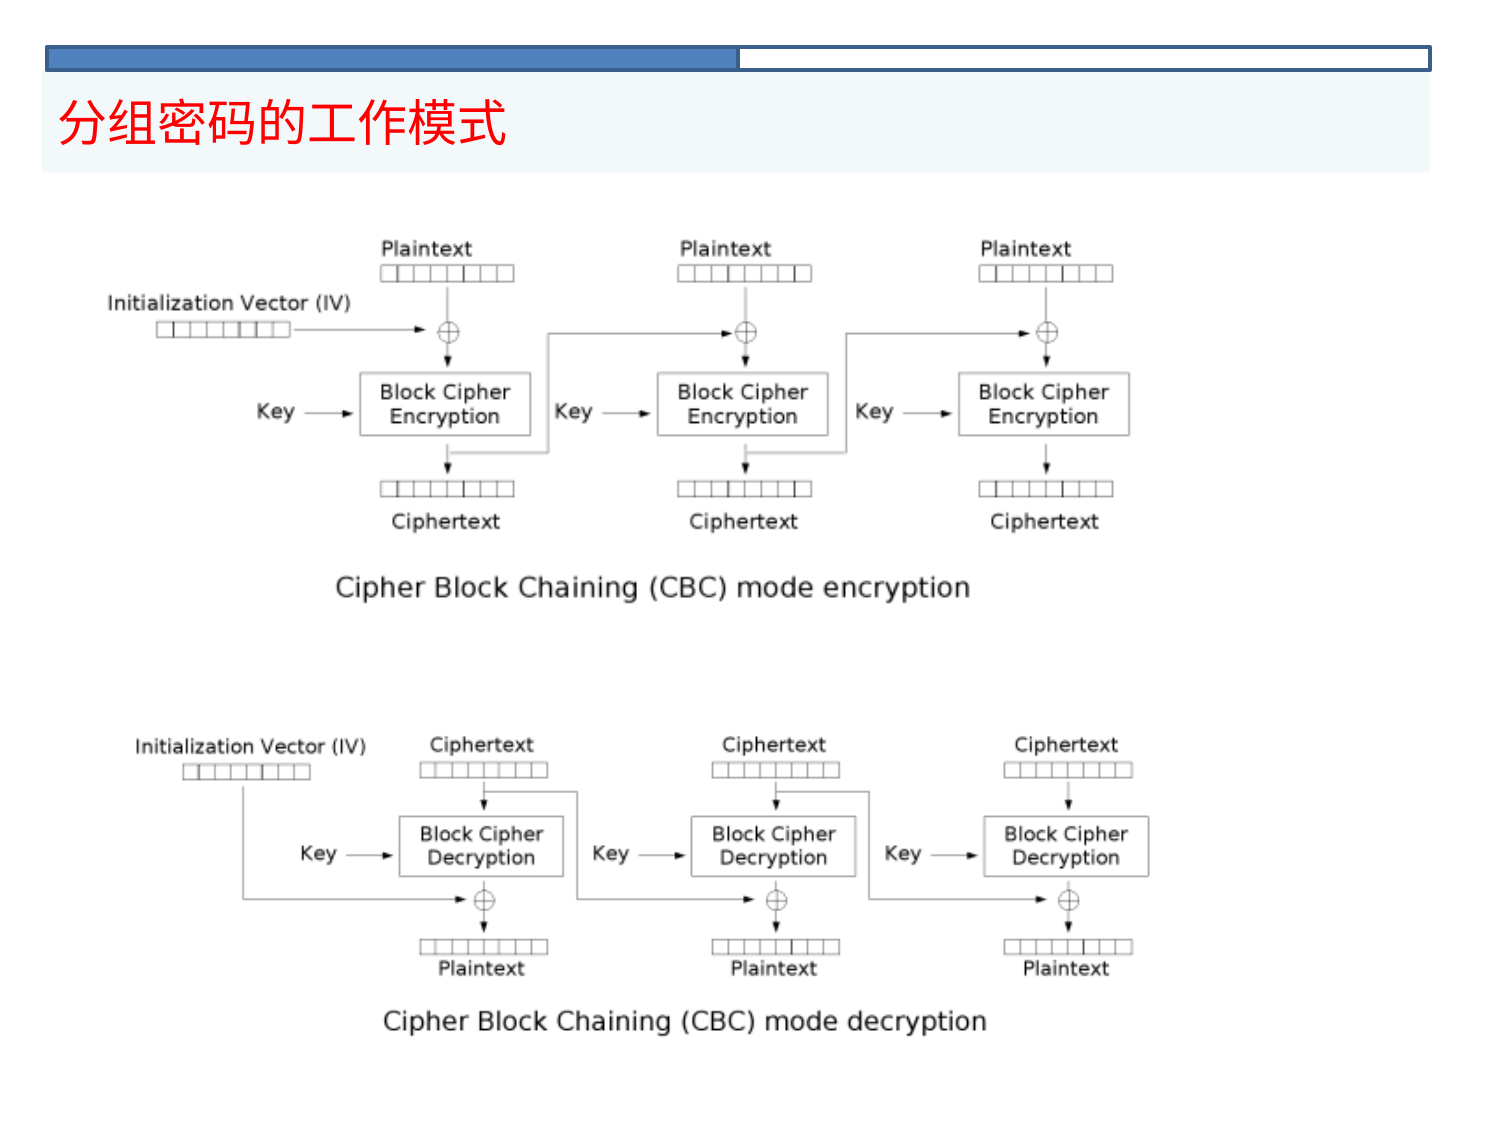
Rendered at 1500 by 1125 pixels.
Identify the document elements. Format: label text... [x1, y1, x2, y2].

picture [88, 196, 1198, 646]
title 分组密码的工作模式 [42, 70, 1430, 173]
text_box [736, 45, 1432, 72]
text_box [45, 45, 736, 72]
picture [123, 668, 1178, 1059]
